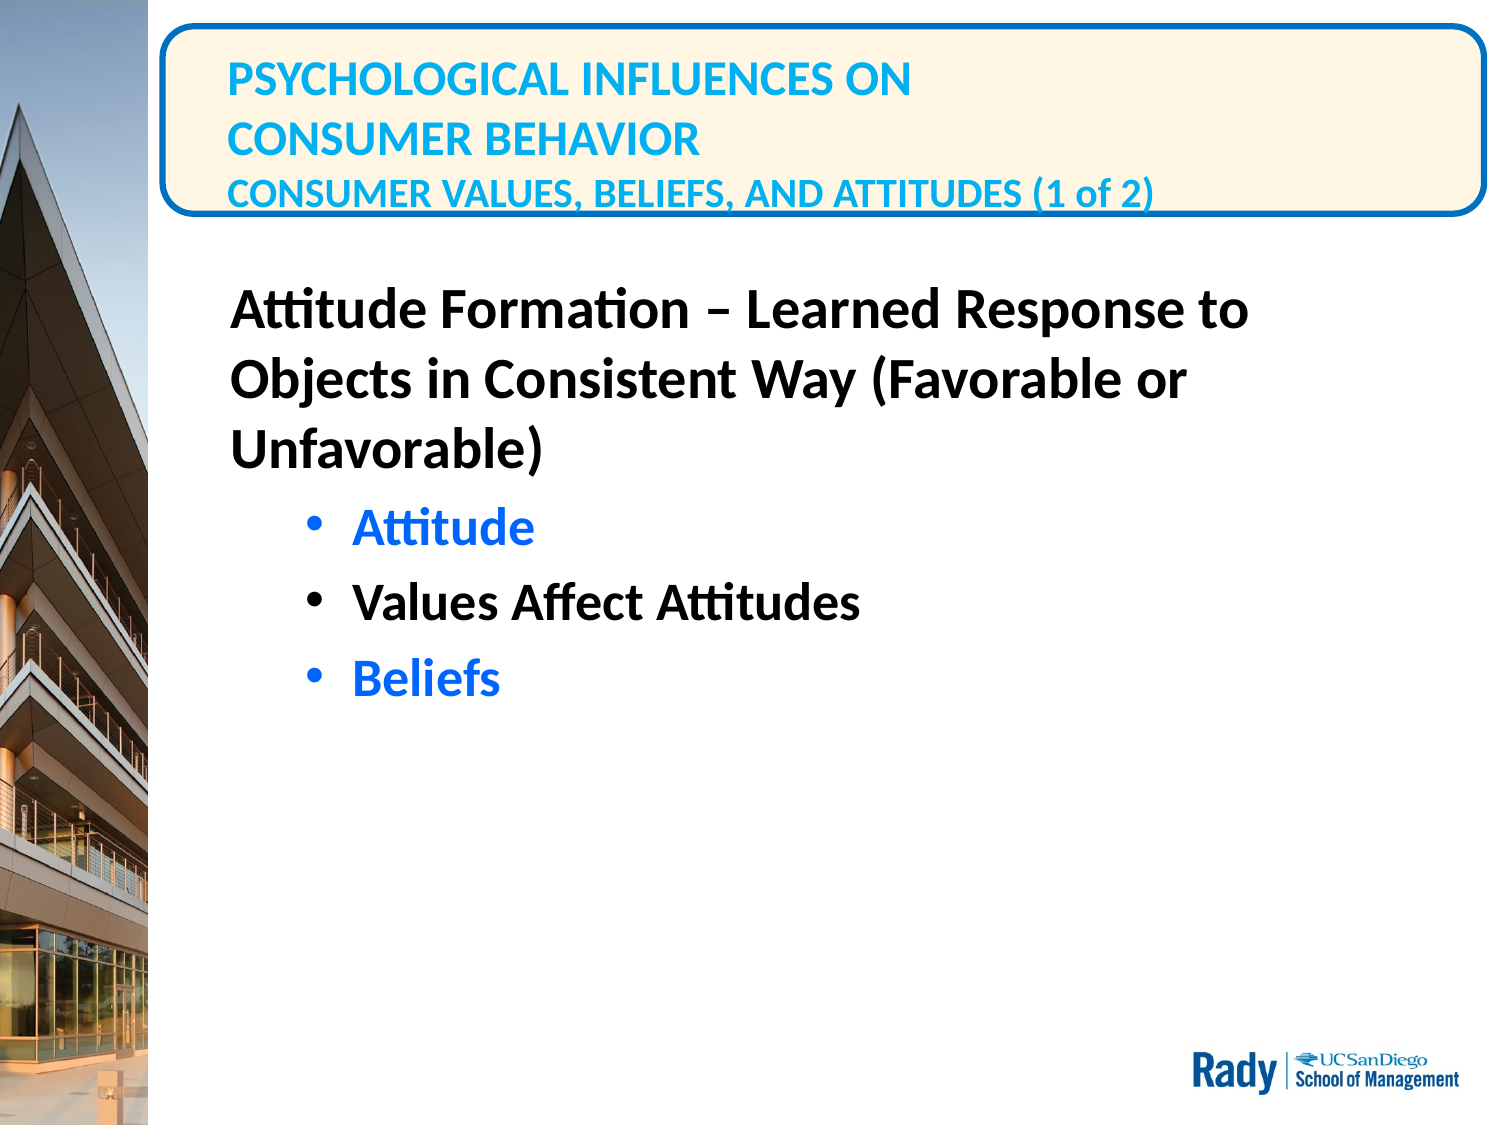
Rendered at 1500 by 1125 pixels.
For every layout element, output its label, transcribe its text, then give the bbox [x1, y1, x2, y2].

text_box [162, 26, 1485, 214]
picture [1187, 1044, 1463, 1101]
list Attitude Formation – Learned Response to Objects in Consistent Way (Favorable or Unfavorable) Attitude Values Affect Attitudes Beliefs [214, 262, 1391, 1006]
picture [0, 0, 148, 1125]
title PSYCHOLOGICAL INFLUENCES ON CONSUMER BEHAVIOR CONSUMER VALUES, BELIEFS, AND ATTITUDES (1 of 2) [212, 36, 1426, 225]
